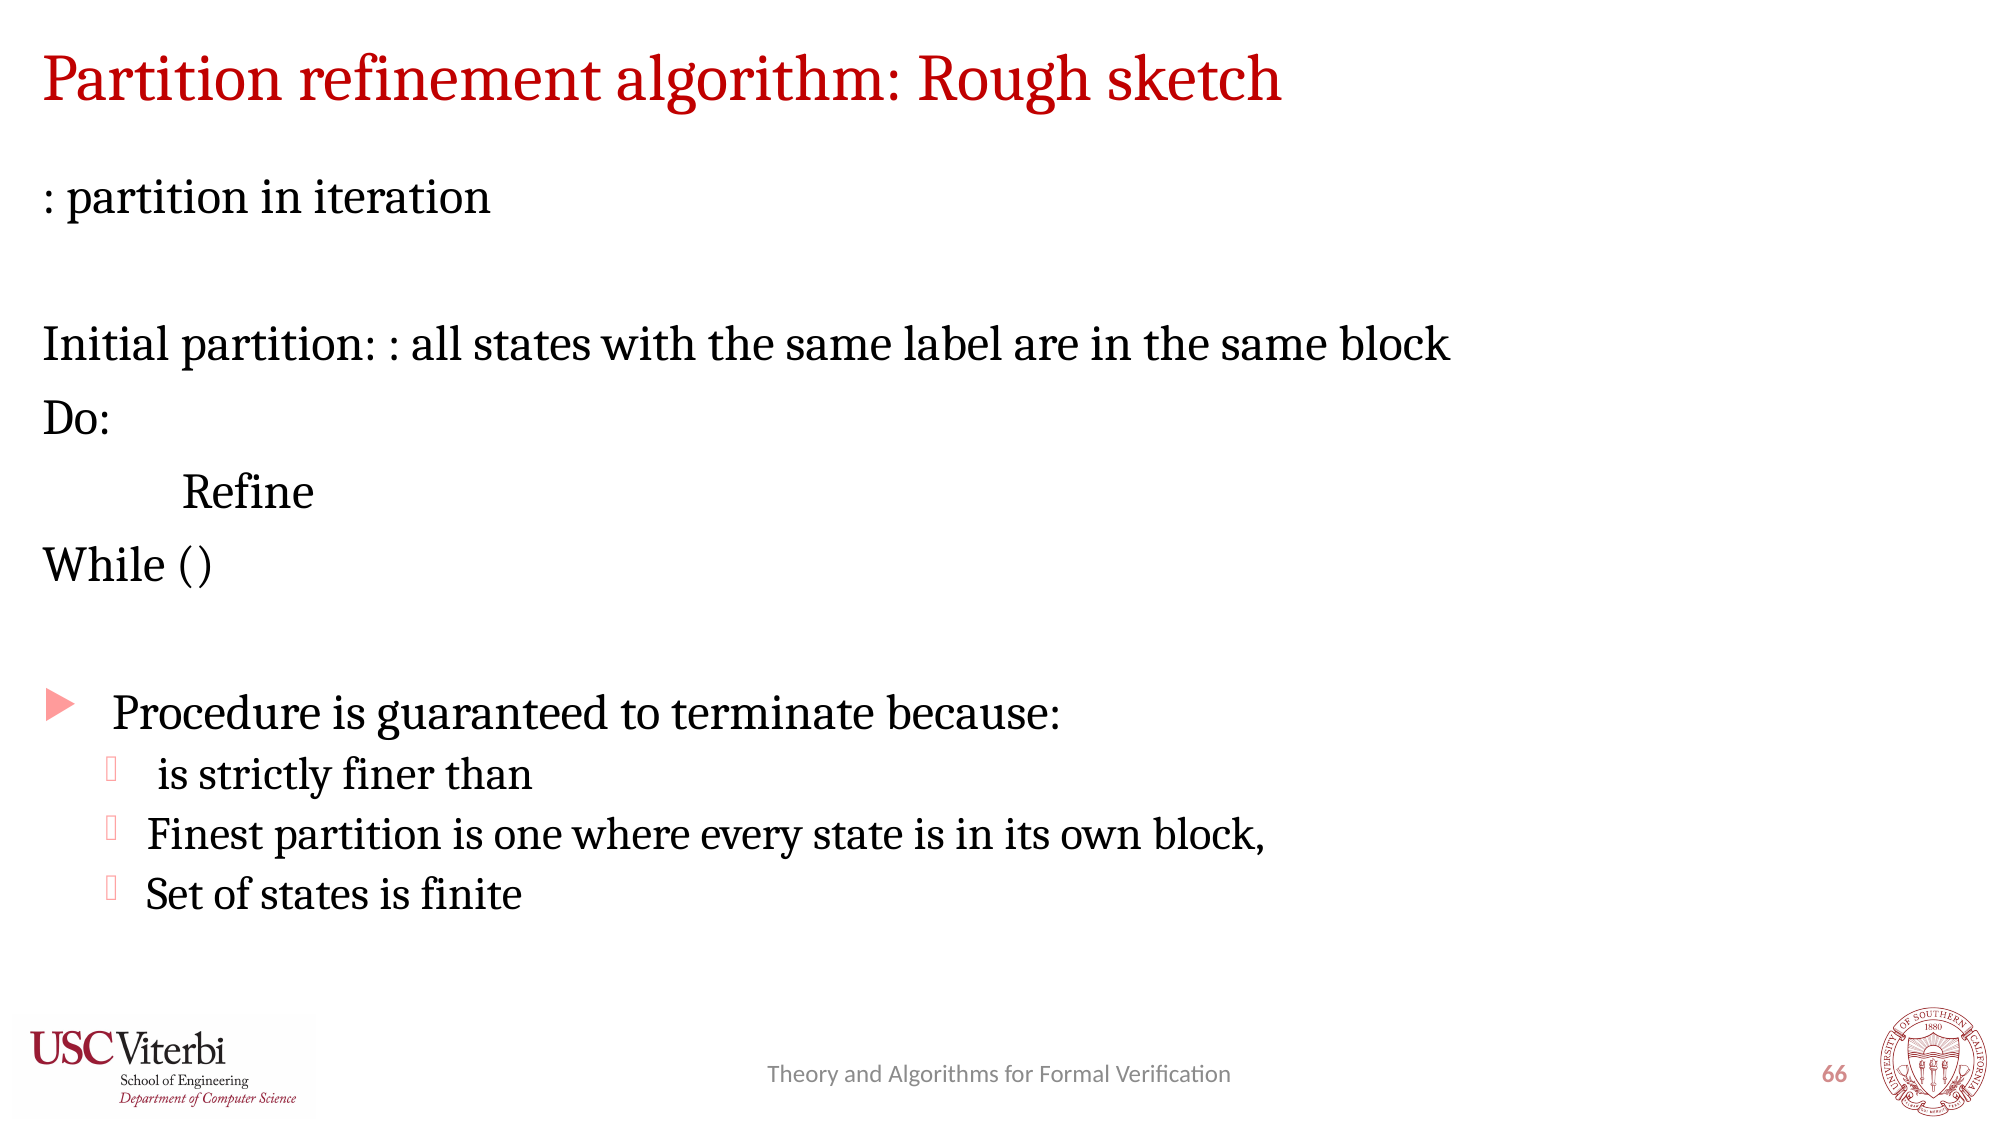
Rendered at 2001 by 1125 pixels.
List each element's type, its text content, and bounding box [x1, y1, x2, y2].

title Partition refinement algorithm: Rough sketch [27, 18, 1819, 141]
footer Theory and Algorithms for Formal Verification [662, 1042, 1338, 1103]
slide_number 66 [1684, 1042, 1863, 1103]
picture [1879, 1002, 1988, 1119]
picture [12, 1014, 316, 1119]
